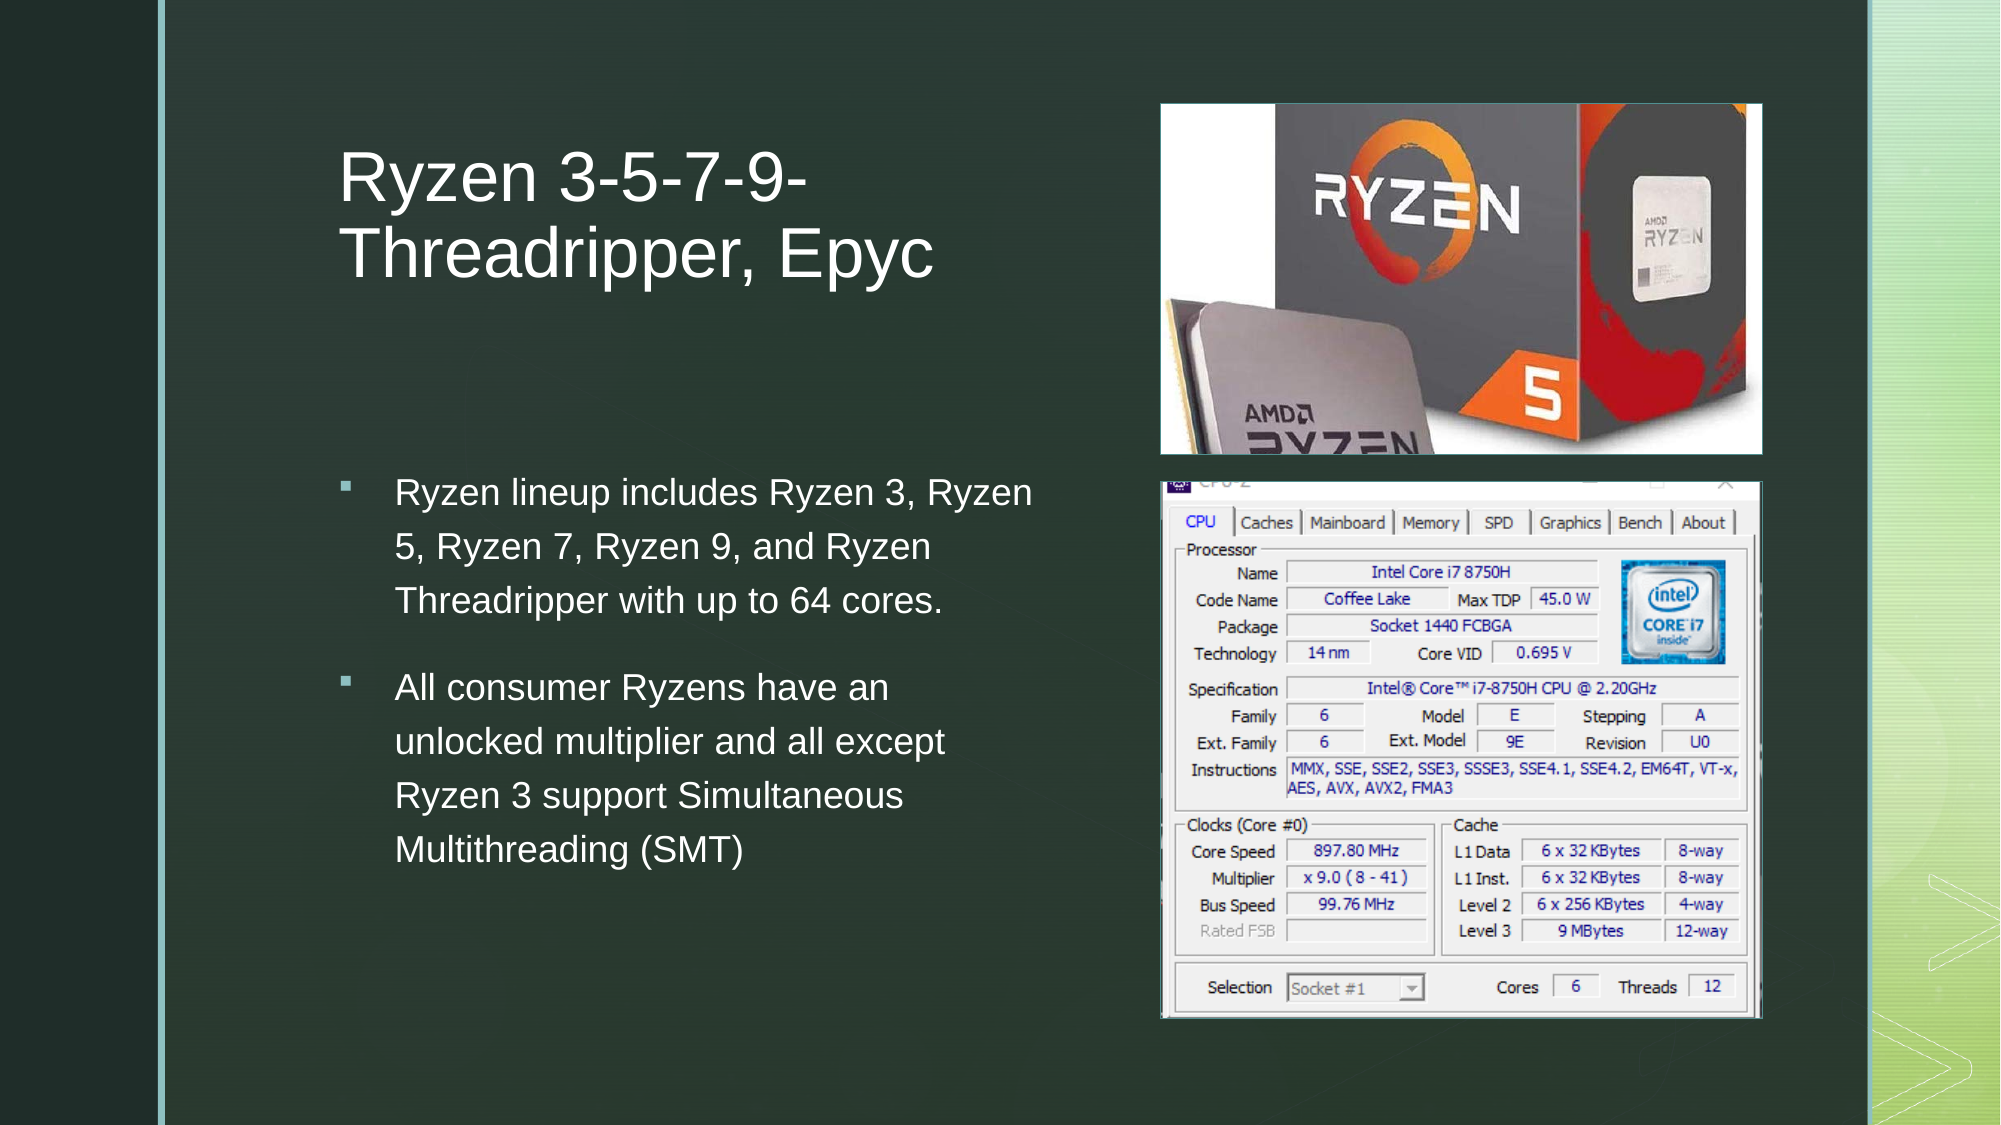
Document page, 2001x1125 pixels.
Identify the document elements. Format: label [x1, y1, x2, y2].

list [1160, 103, 1764, 456]
picture [0, 0, 2001, 1125]
